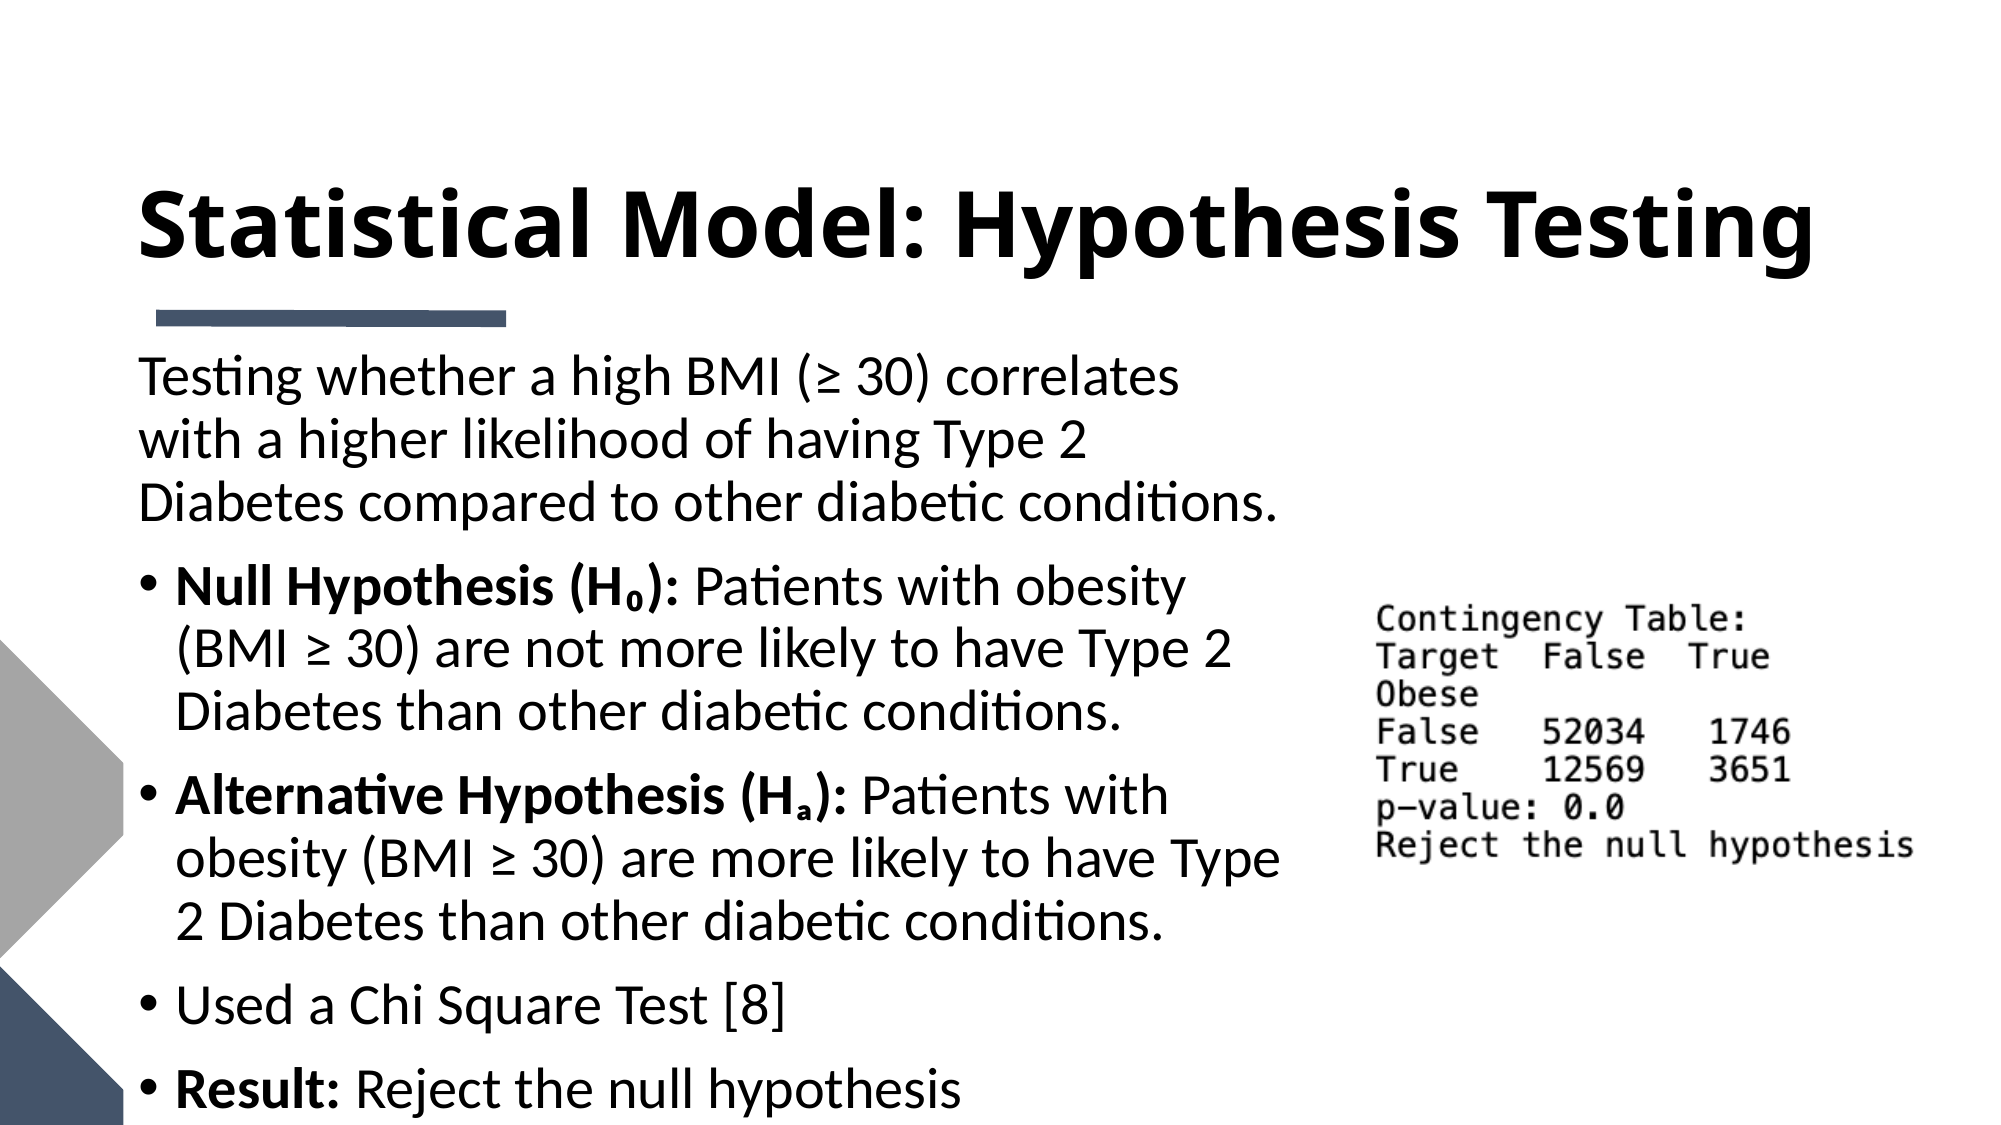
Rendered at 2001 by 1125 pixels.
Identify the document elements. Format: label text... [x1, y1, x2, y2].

picture [1366, 587, 1929, 876]
title Statistical Model: Hypothesis Testing [137, 59, 1863, 278]
text_box Testing whether a high BMI (≥ 30) correlates with a higher likelihood of having Type 2 Diabetes compared to other diabetic conditions. Null Hypothesis (H₀): Patients with obesity (BMI ≥ 30) are not more likely to have Type 2 Diabetes than other diabetic conditions. Alternative Hypothesis (Hₐ): Patients with obesity (BMI ≥ 30) are more likely to have Type 2 Diabetes than other diabetic conditions. Used a Chi Square Test [8] Result: Reject the null hypothesis [123, 337, 1310, 1125]
